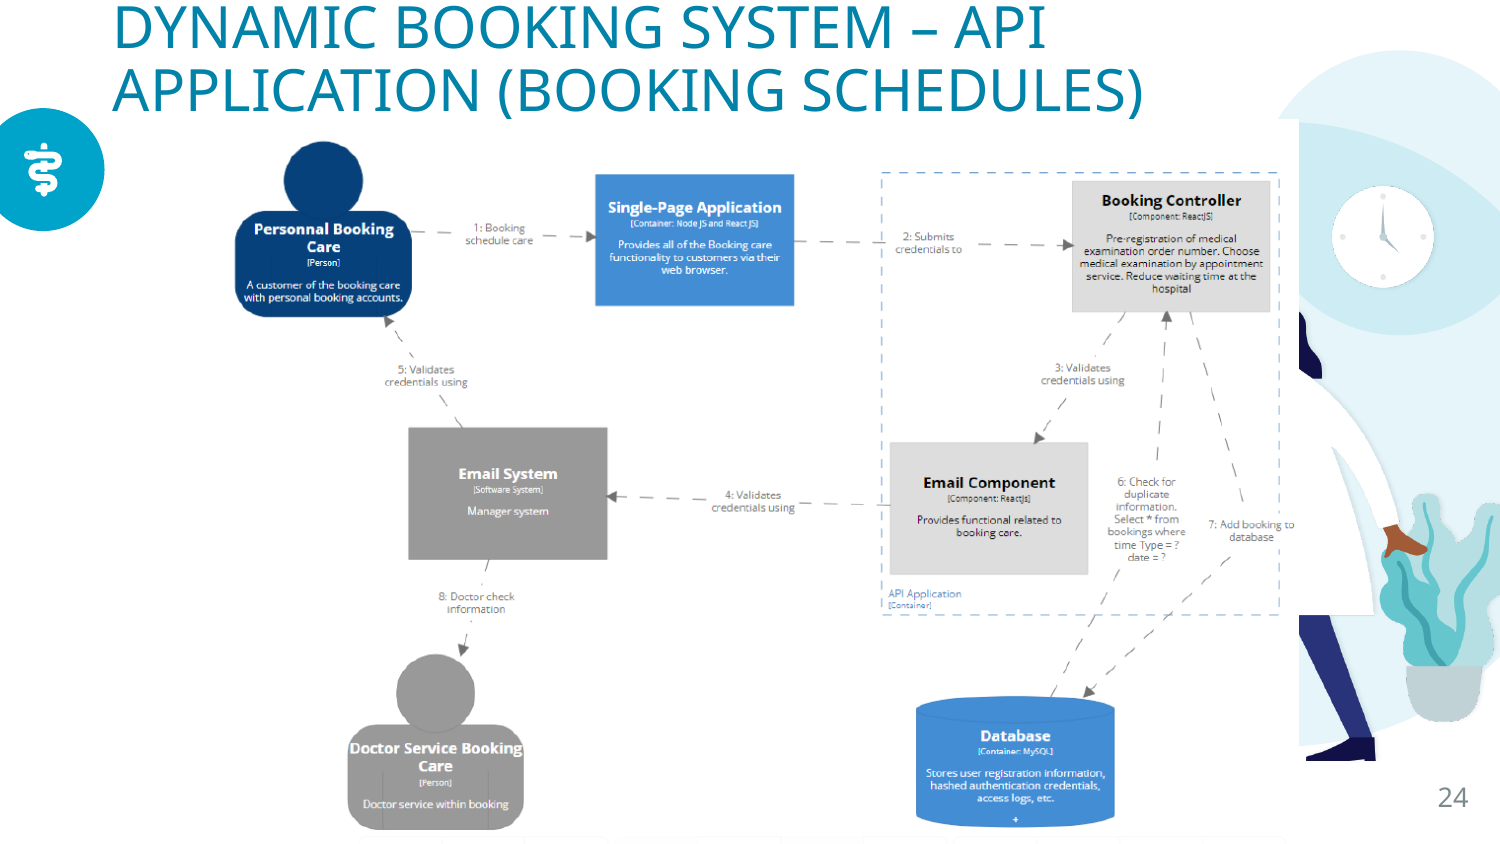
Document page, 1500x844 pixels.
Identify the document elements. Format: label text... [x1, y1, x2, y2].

picture [213, 119, 1500, 844]
title DYNAMIC BOOKING SYSTEM – API APPLICATION (BOOKING SCHEDULES) [112, 22, 1400, 101]
slide_number 24 [1411, 775, 1469, 822]
